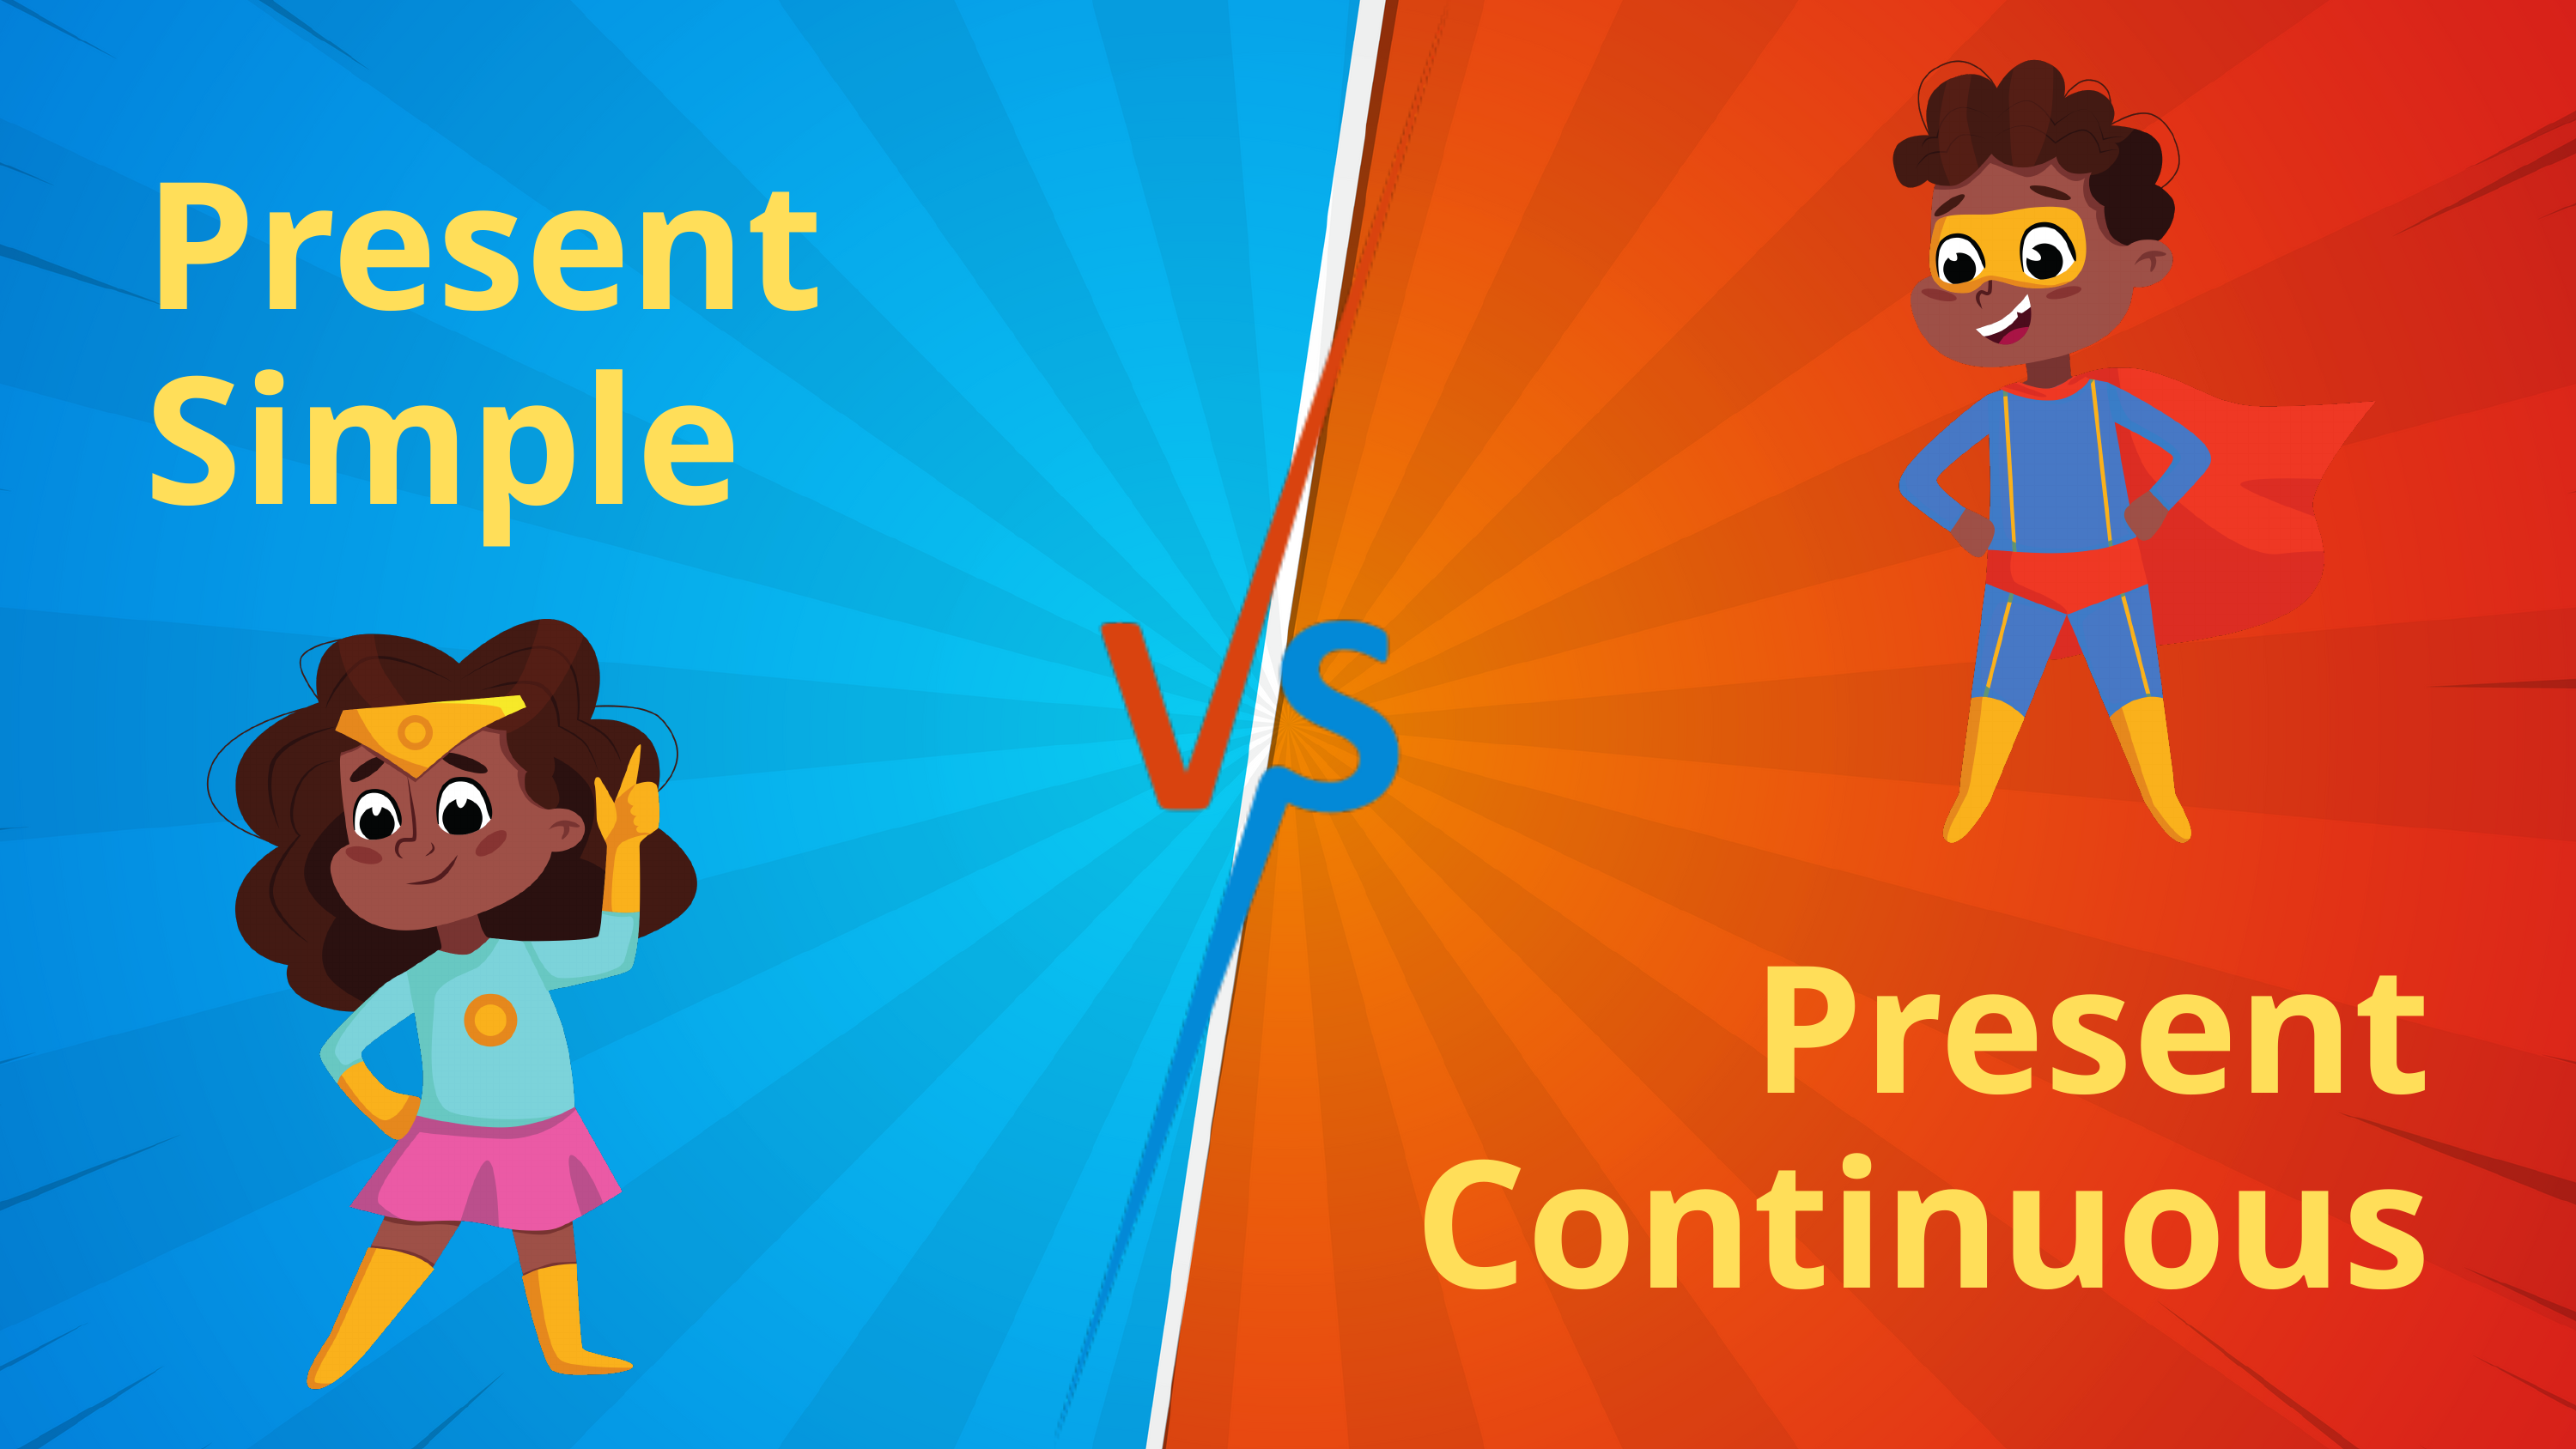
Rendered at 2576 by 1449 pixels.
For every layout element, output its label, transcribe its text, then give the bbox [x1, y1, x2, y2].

text_box [1886, 58, 2376, 850]
text_box Present Simple [144, 149, 1289, 540]
text_box [205, 618, 717, 1390]
text_box [0, 0, 1054, 1449]
text_box [1054, 0, 1451, 1449]
text_box Present Continuous [1288, 934, 2432, 1325]
text_box [1451, 0, 2576, 1449]
